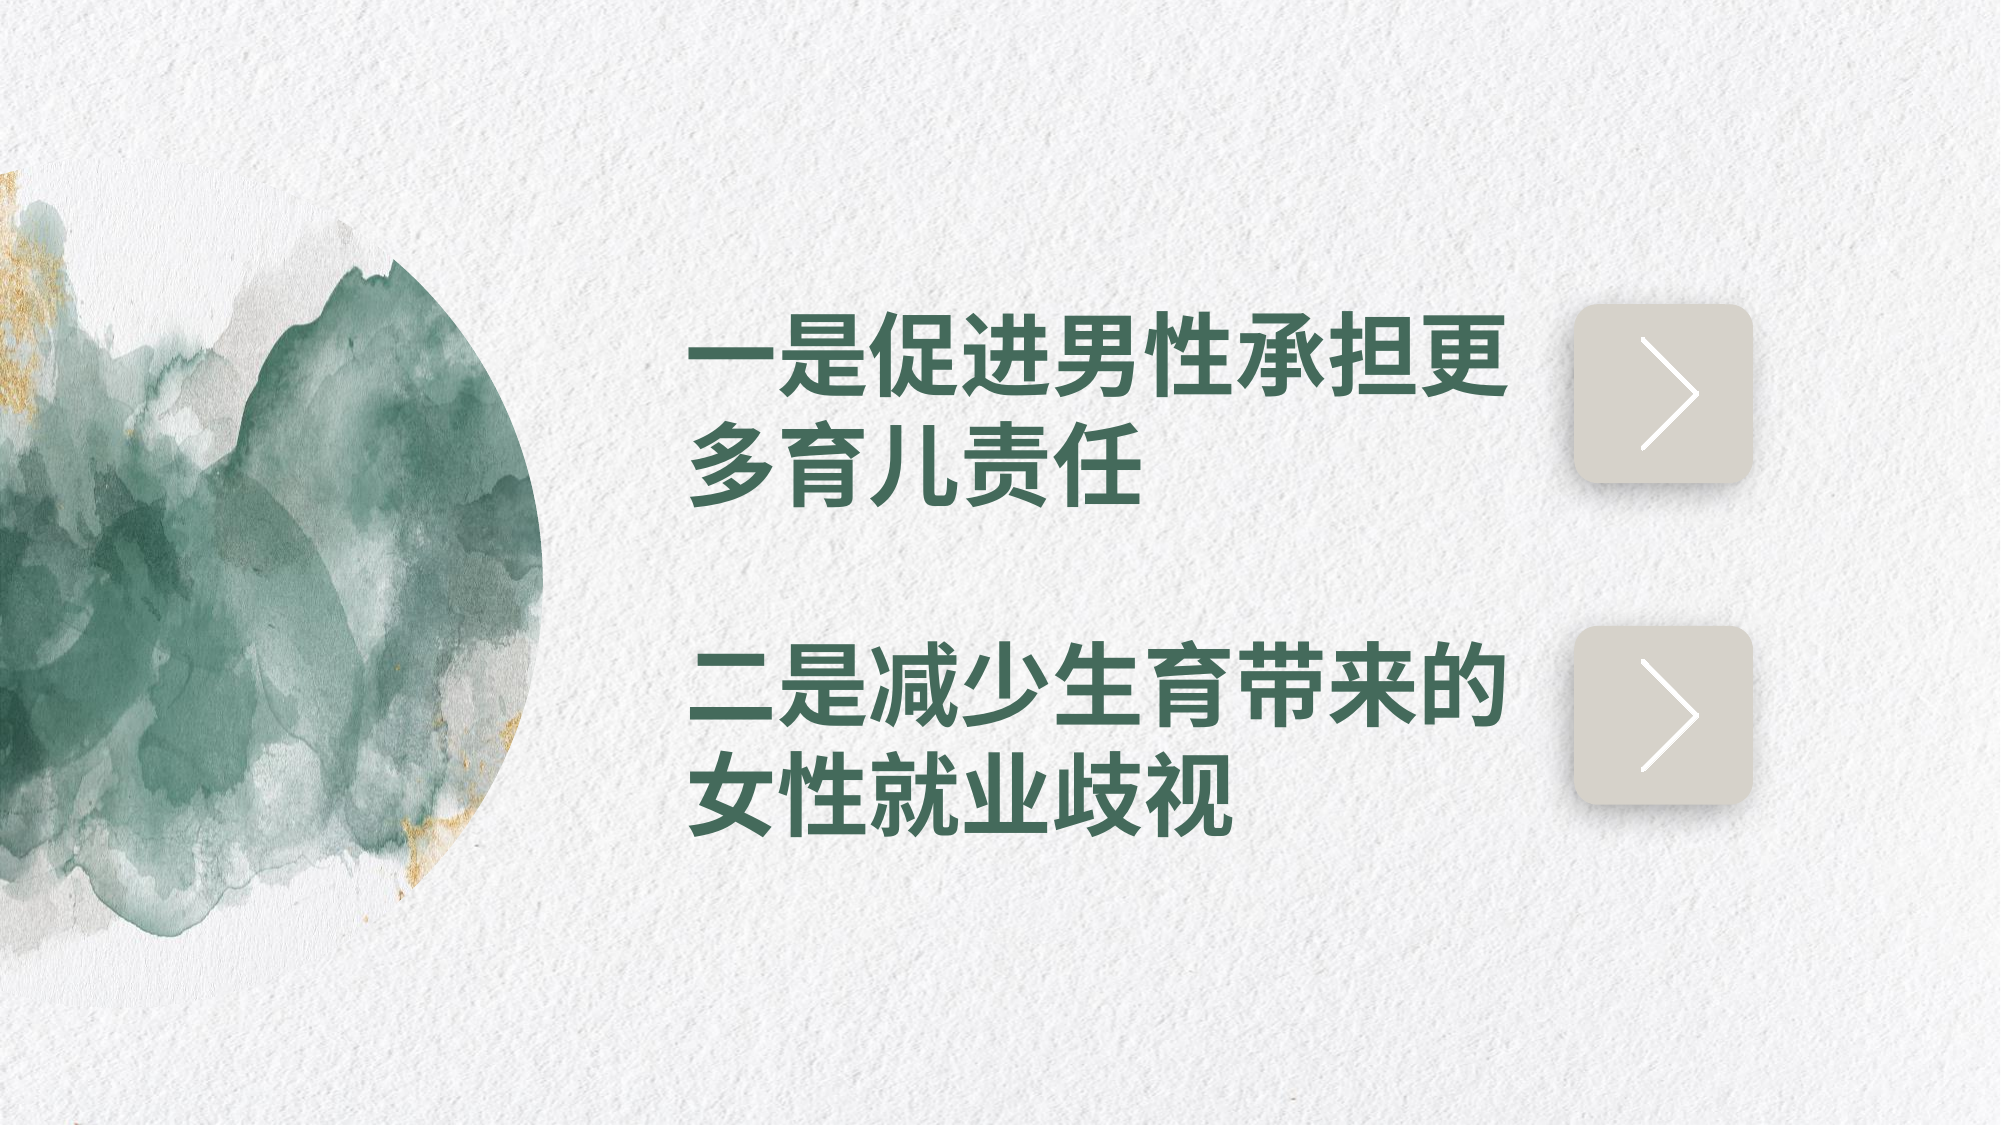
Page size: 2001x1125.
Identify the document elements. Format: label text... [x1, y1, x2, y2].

text_box [0, 156, 544, 1009]
text_box [1573, 303, 1754, 485]
text_box [1641, 659, 1699, 772]
text_box [1641, 337, 1699, 451]
text_box [1573, 624, 1754, 806]
picture [0, 0, 2001, 1125]
text_box 一是促进男性承担更多育儿责任 二是减少生育带来的女性就业歧视 [670, 290, 1528, 856]
